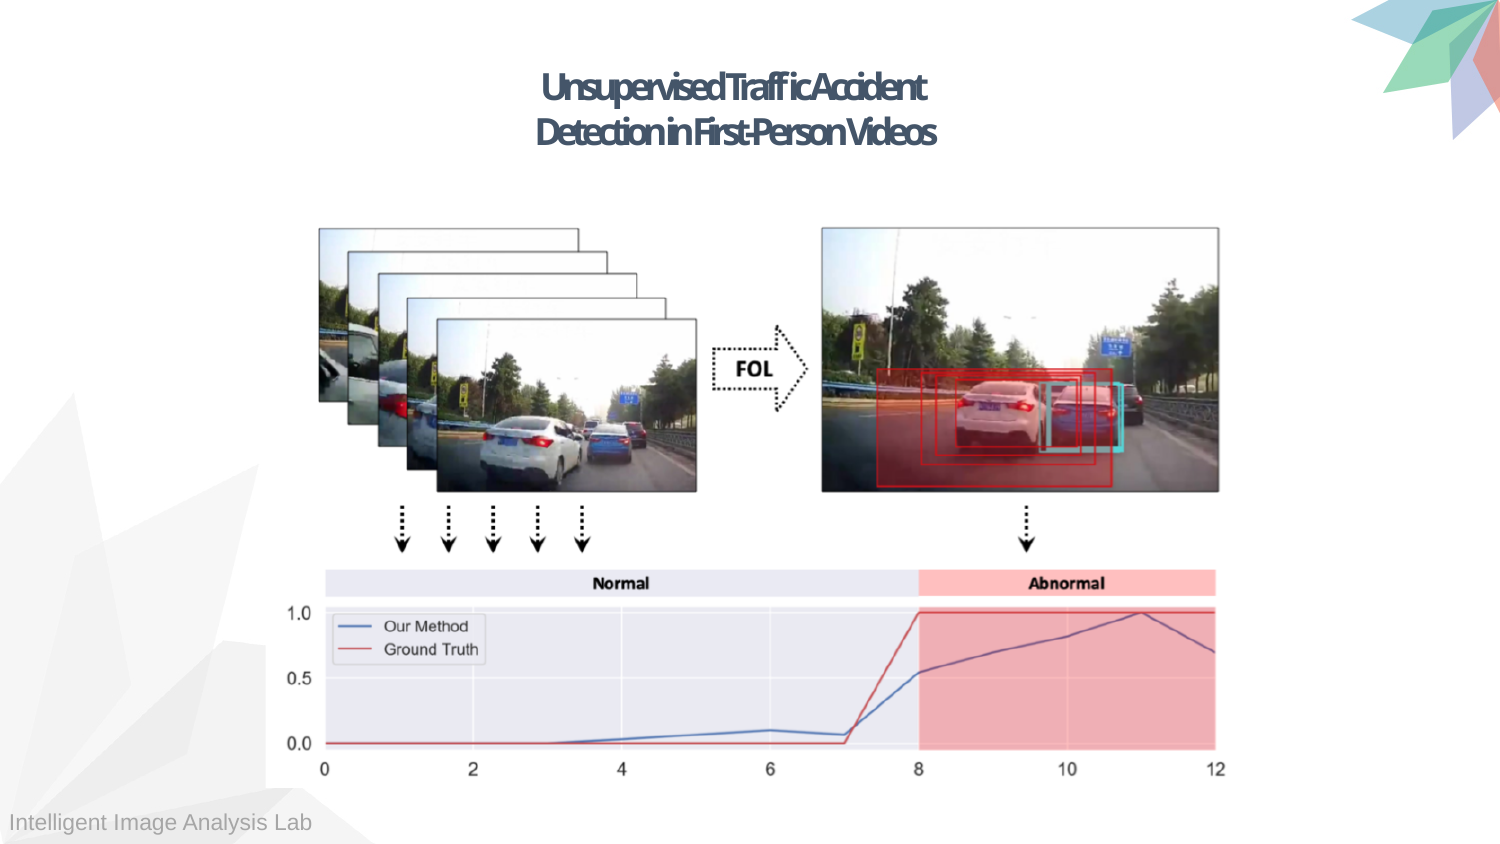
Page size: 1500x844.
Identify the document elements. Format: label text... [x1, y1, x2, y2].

picture [0, 0, 1500, 844]
text_box Unsupervised Trafﬁc Accident Detection in First-Person Videos [360, 55, 1113, 161]
